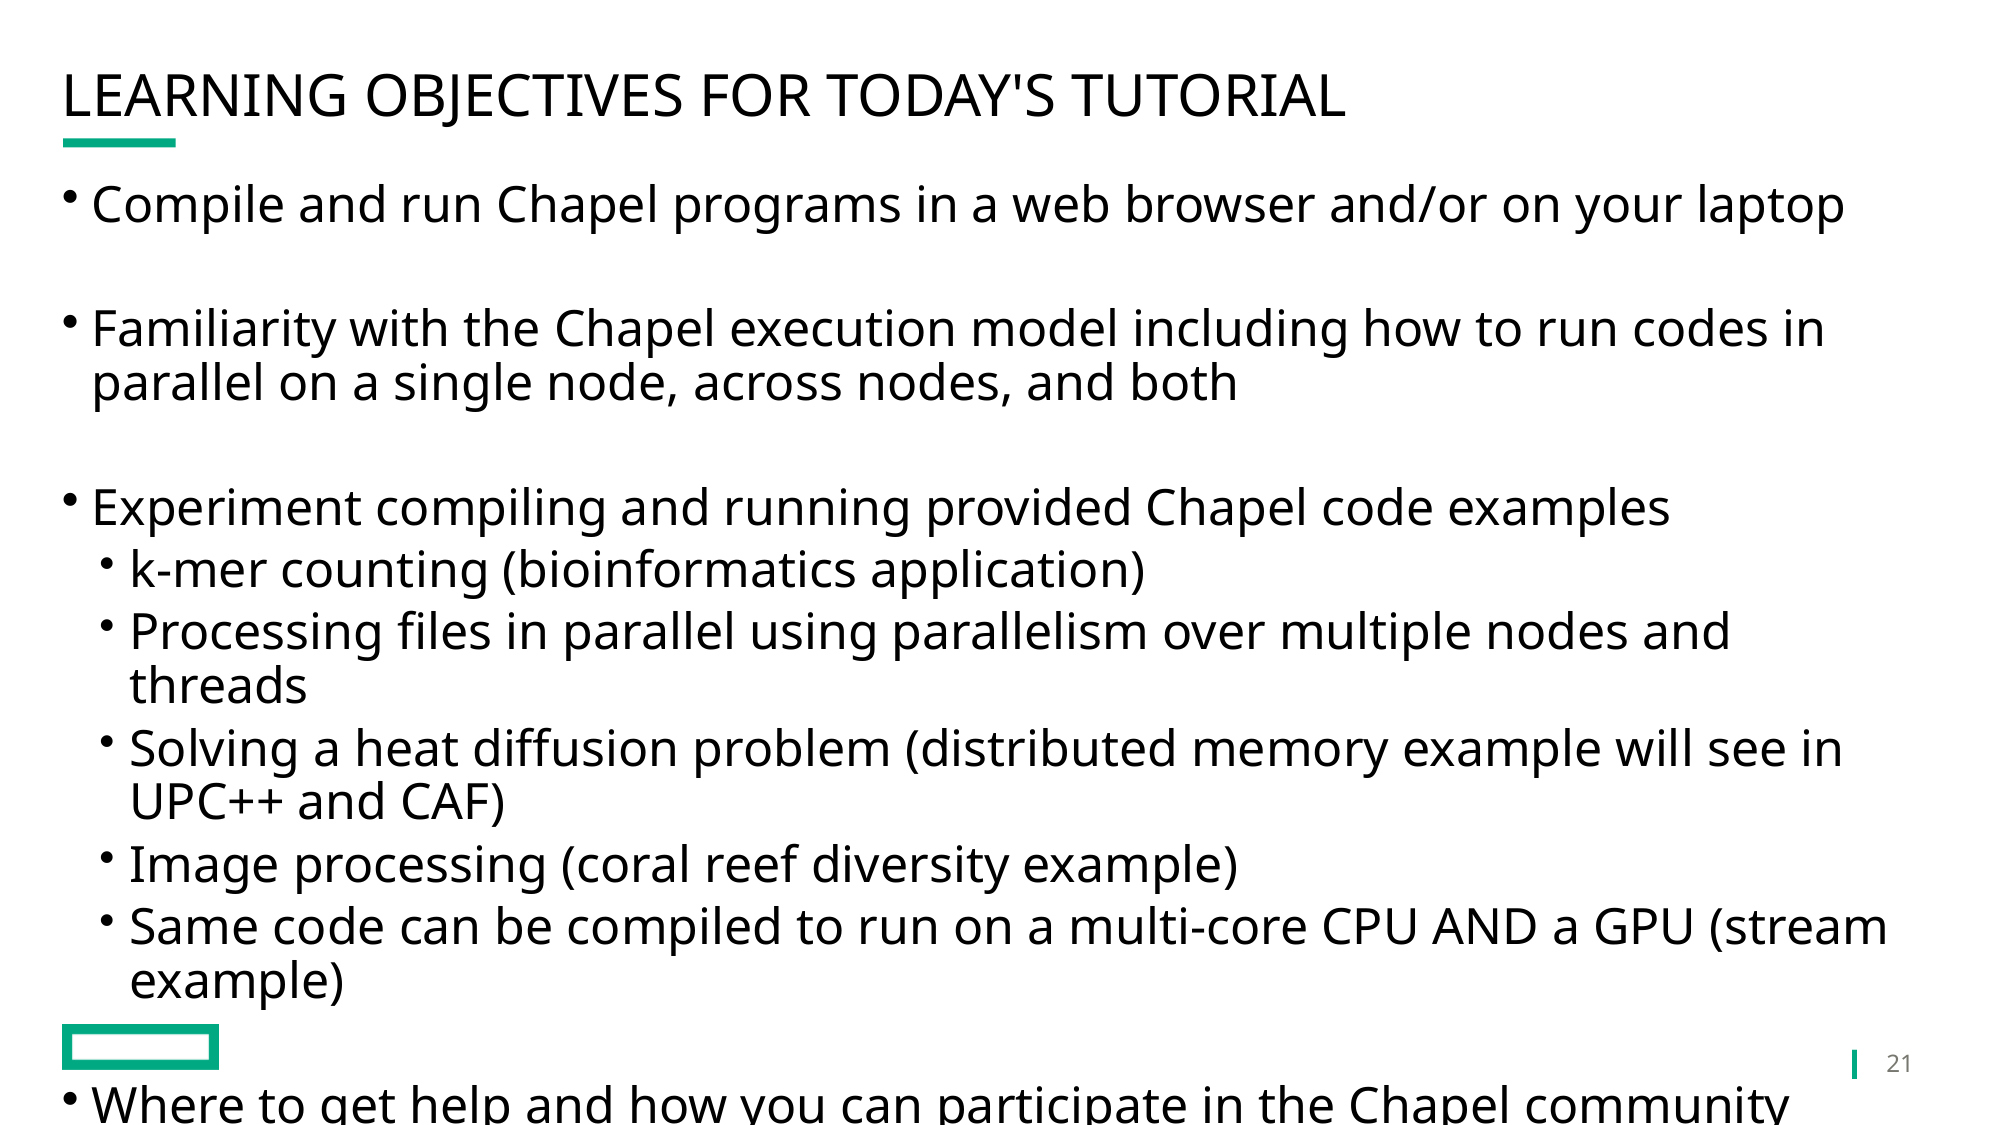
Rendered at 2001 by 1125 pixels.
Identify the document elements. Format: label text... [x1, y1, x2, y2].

picture [1852, 1043, 1857, 1079]
picture [62, 1024, 219, 1070]
title Learning Objectives For Today's Tutorial [42, 60, 1927, 135]
list Compile and run Chapel programs in a web browser and/or on your laptop Familiarity with the Chapel execution model including how to run codes in parallel on a single node, across nodes, and both Experiment compiling and running provided Chapel code examples k-mer counting (bioinformatics application) Processing files in parallel using parallelism over multiple nodes and threads Solving a heat diffusion problem (distributed memory example will see in UPC++ and CAF) Image processing (coral reef diversity example) Same code can be compiled to run on a multi-core CPU AND a GPU (stream example) Where to get help and how you can participate in the Chapel community [42, 159, 1942, 1005]
slide_number 21 [1837, 1033, 1950, 1094]
